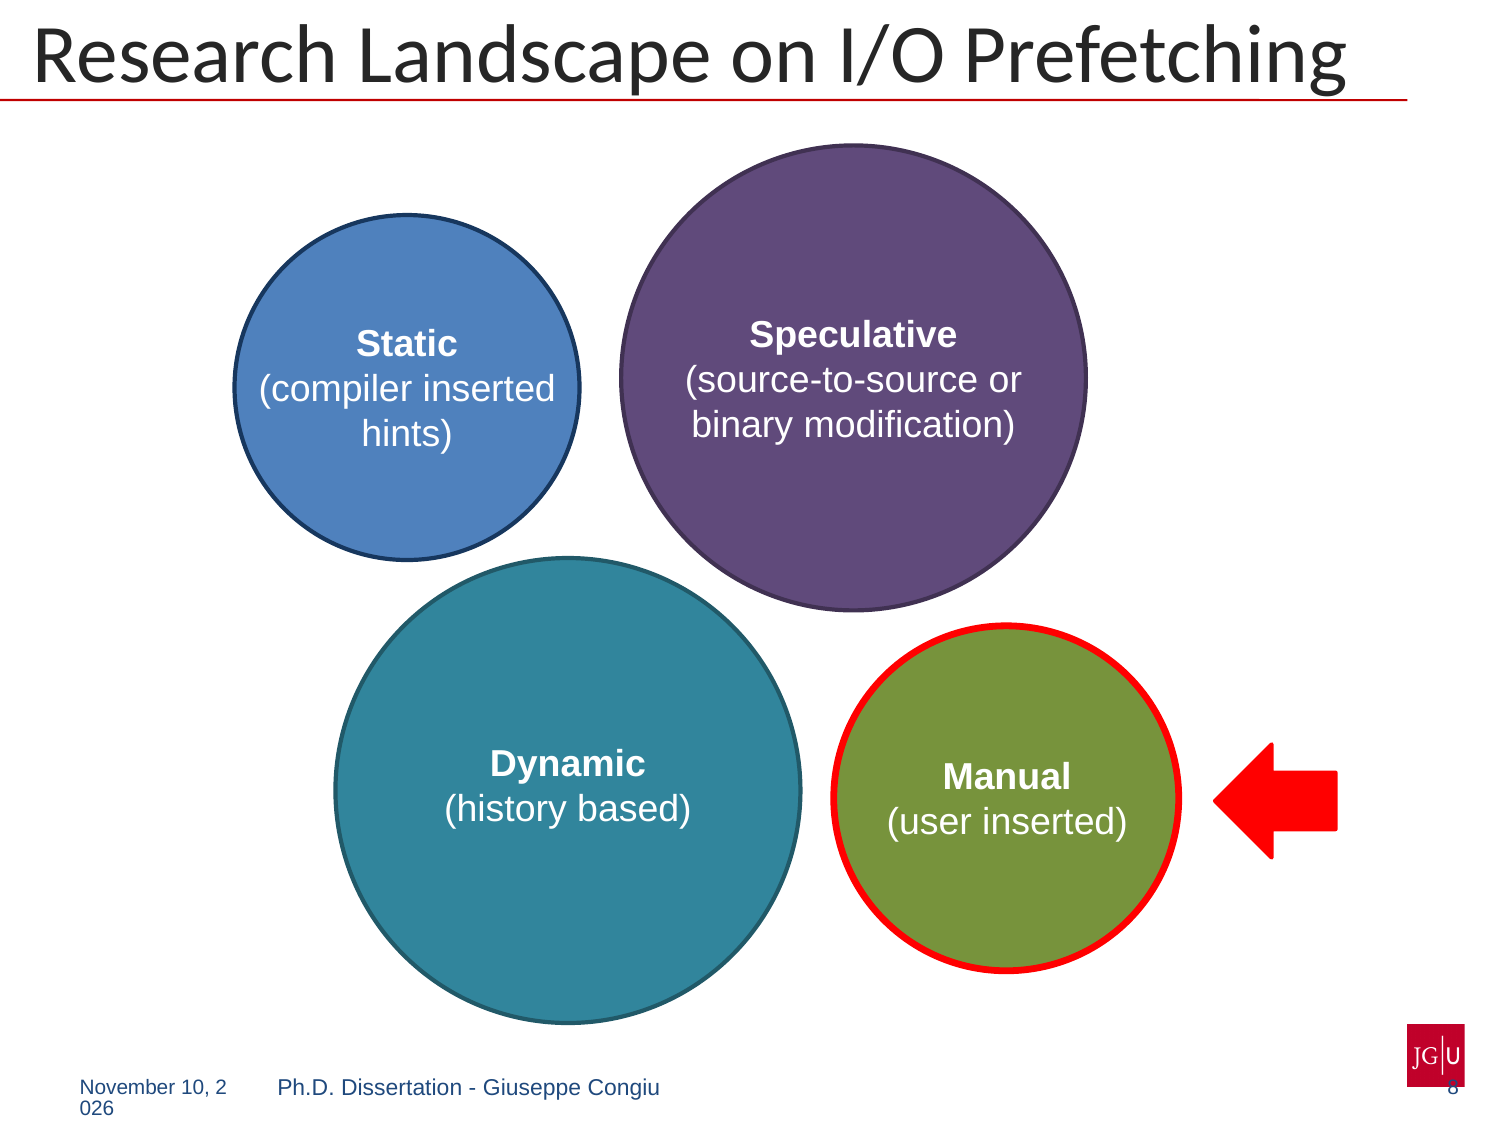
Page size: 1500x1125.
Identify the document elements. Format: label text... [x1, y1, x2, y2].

picture [1407, 1024, 1465, 1087]
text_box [234, 214, 580, 561]
text_box [1212, 742, 1338, 860]
title Research Landscape on I/O Prefetching [32, 7, 1471, 105]
footer Ph.D. Dissertation - Giuseppe Congiu [262, 1058, 1223, 1114]
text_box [335, 557, 801, 1024]
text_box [620, 145, 1087, 611]
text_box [834, 624, 1180, 971]
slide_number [64, 1058, 248, 1114]
slide_number 8 [1236, 1058, 1459, 1114]
